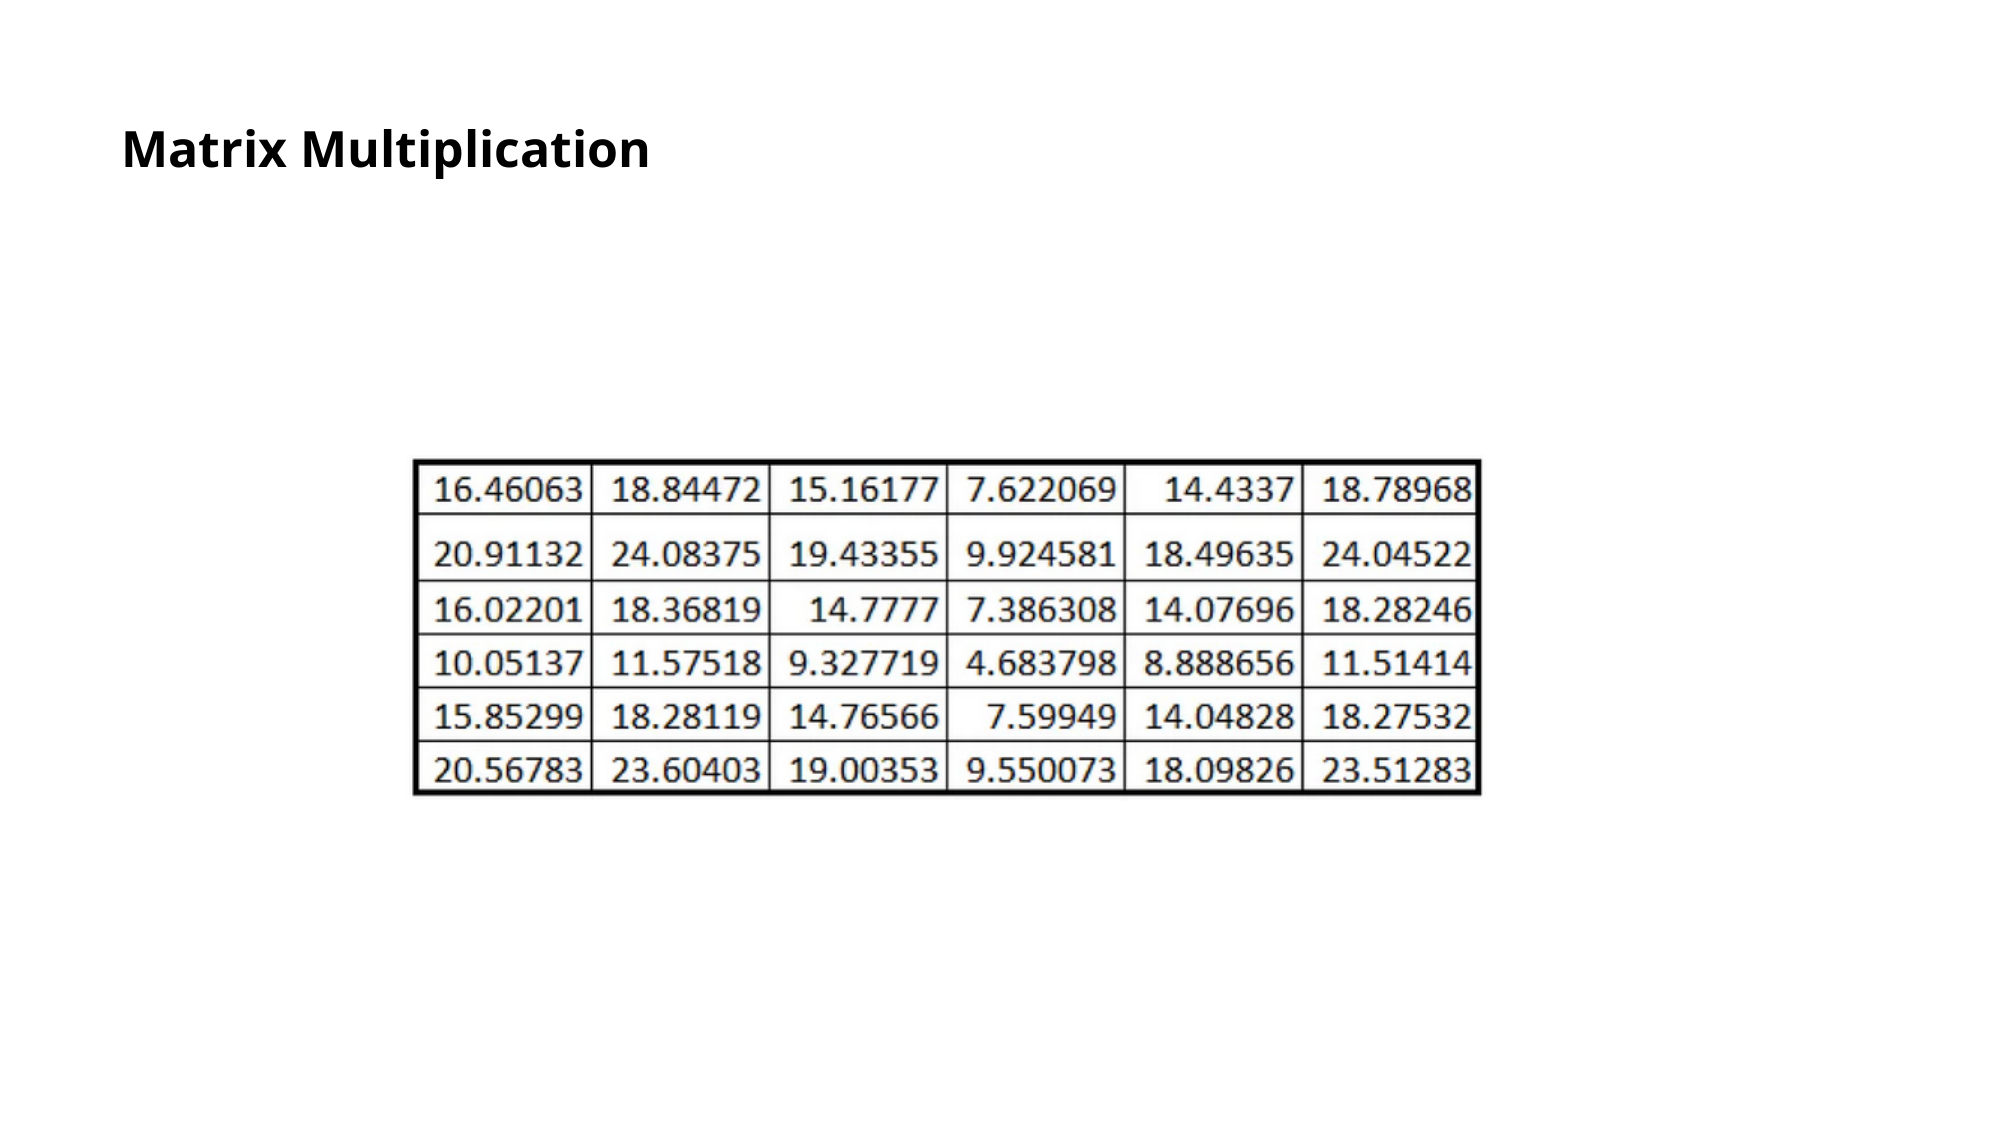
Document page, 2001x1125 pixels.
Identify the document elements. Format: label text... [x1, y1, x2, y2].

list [405, 454, 1486, 801]
title Matrix Multiplication [106, 42, 1832, 260]
